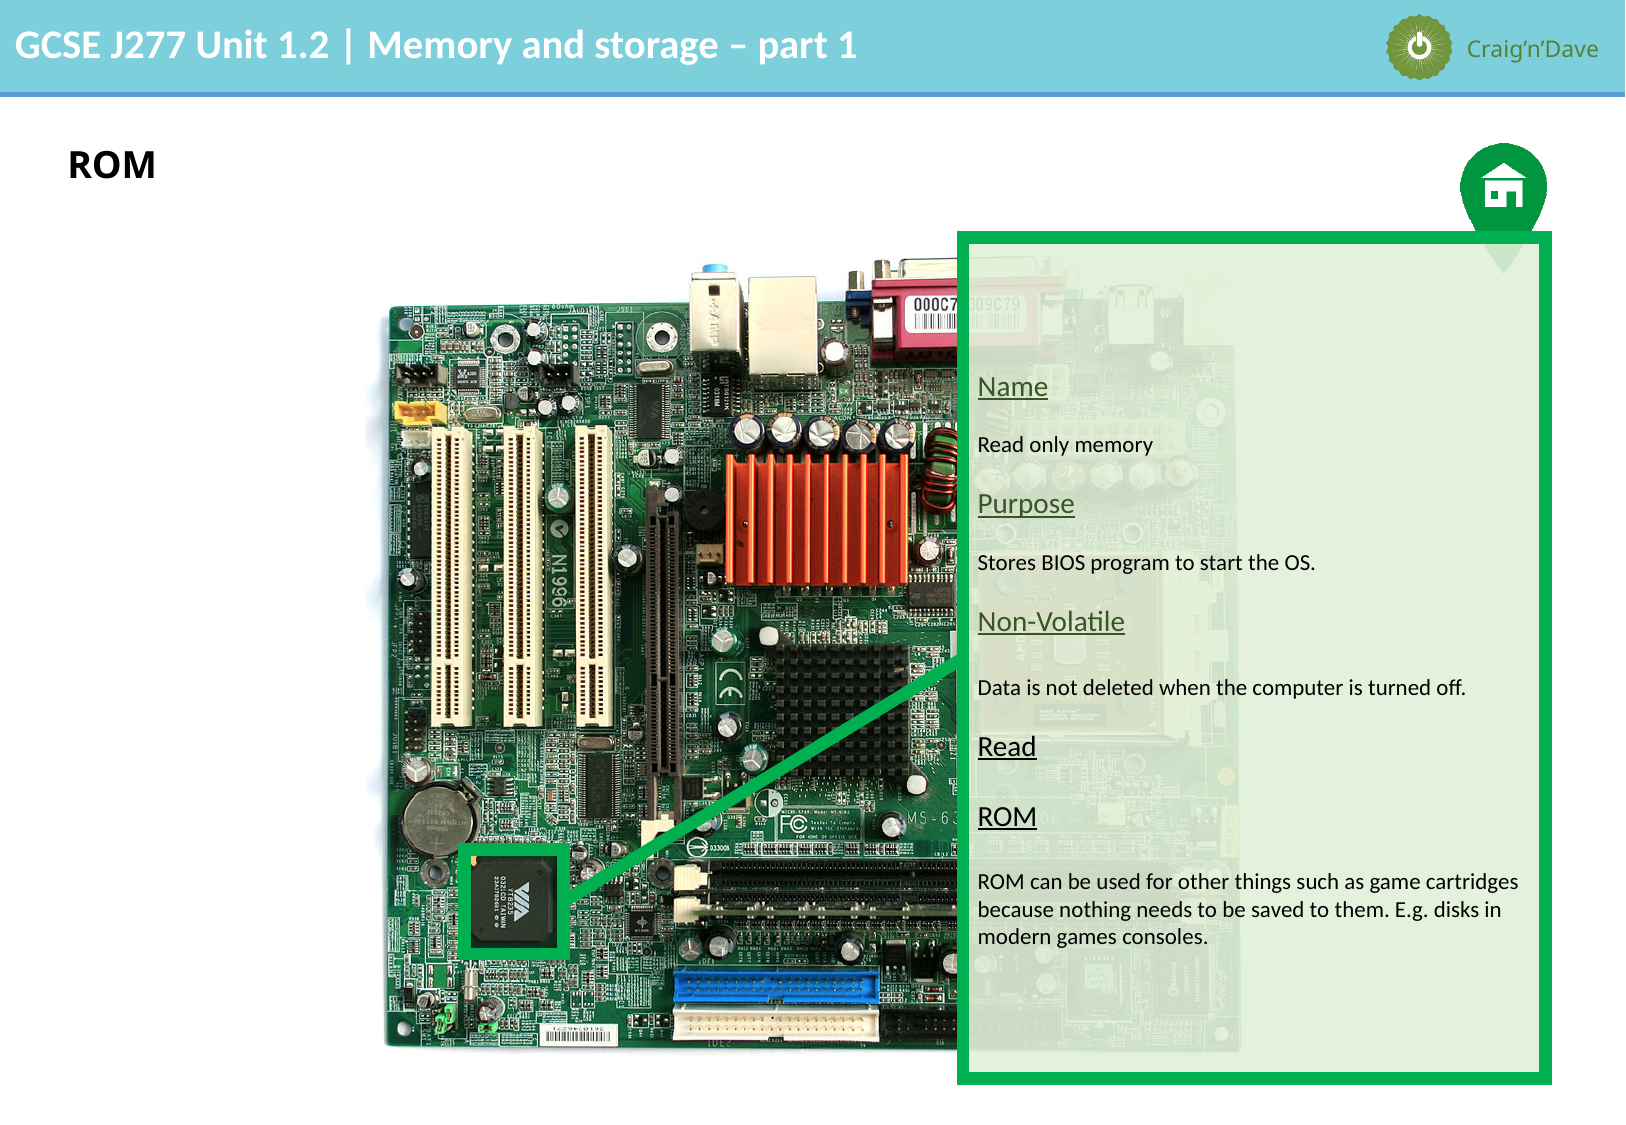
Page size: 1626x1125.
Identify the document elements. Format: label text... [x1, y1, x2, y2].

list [365, 237, 1255, 1069]
picture [1384, 12, 1454, 82]
text_box Name Read only memory Purpose Stores BIOS program to start the OS. Non-Volatile Data is not deleted when the computer is turned off. Read ROM ROM can be used for other things such as game cartridges because nothing needs to be saved to them. E.g. disks in modern games consoles. [962, 237, 1547, 1080]
picture [1460, 143, 1547, 274]
title ROM [52, 124, 1568, 209]
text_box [563, 658, 963, 902]
